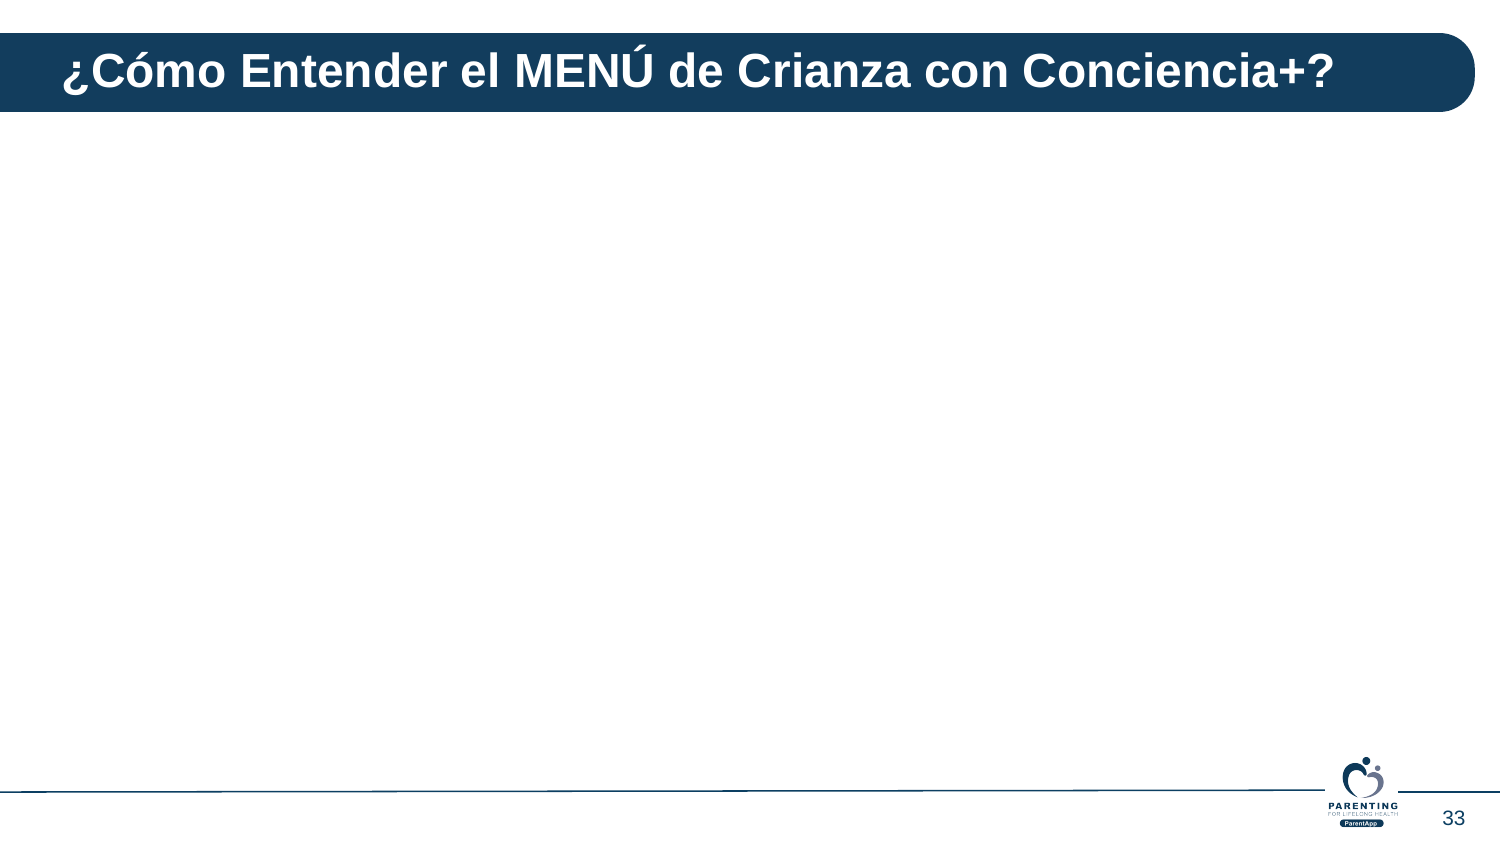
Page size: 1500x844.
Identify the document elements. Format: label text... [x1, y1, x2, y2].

picture [1328, 756, 1398, 828]
text_box ¿Cómo Entender el MENÚ de Crianza con Conciencia+? [46, 32, 1500, 105]
text_box [0, 33, 1461, 112]
